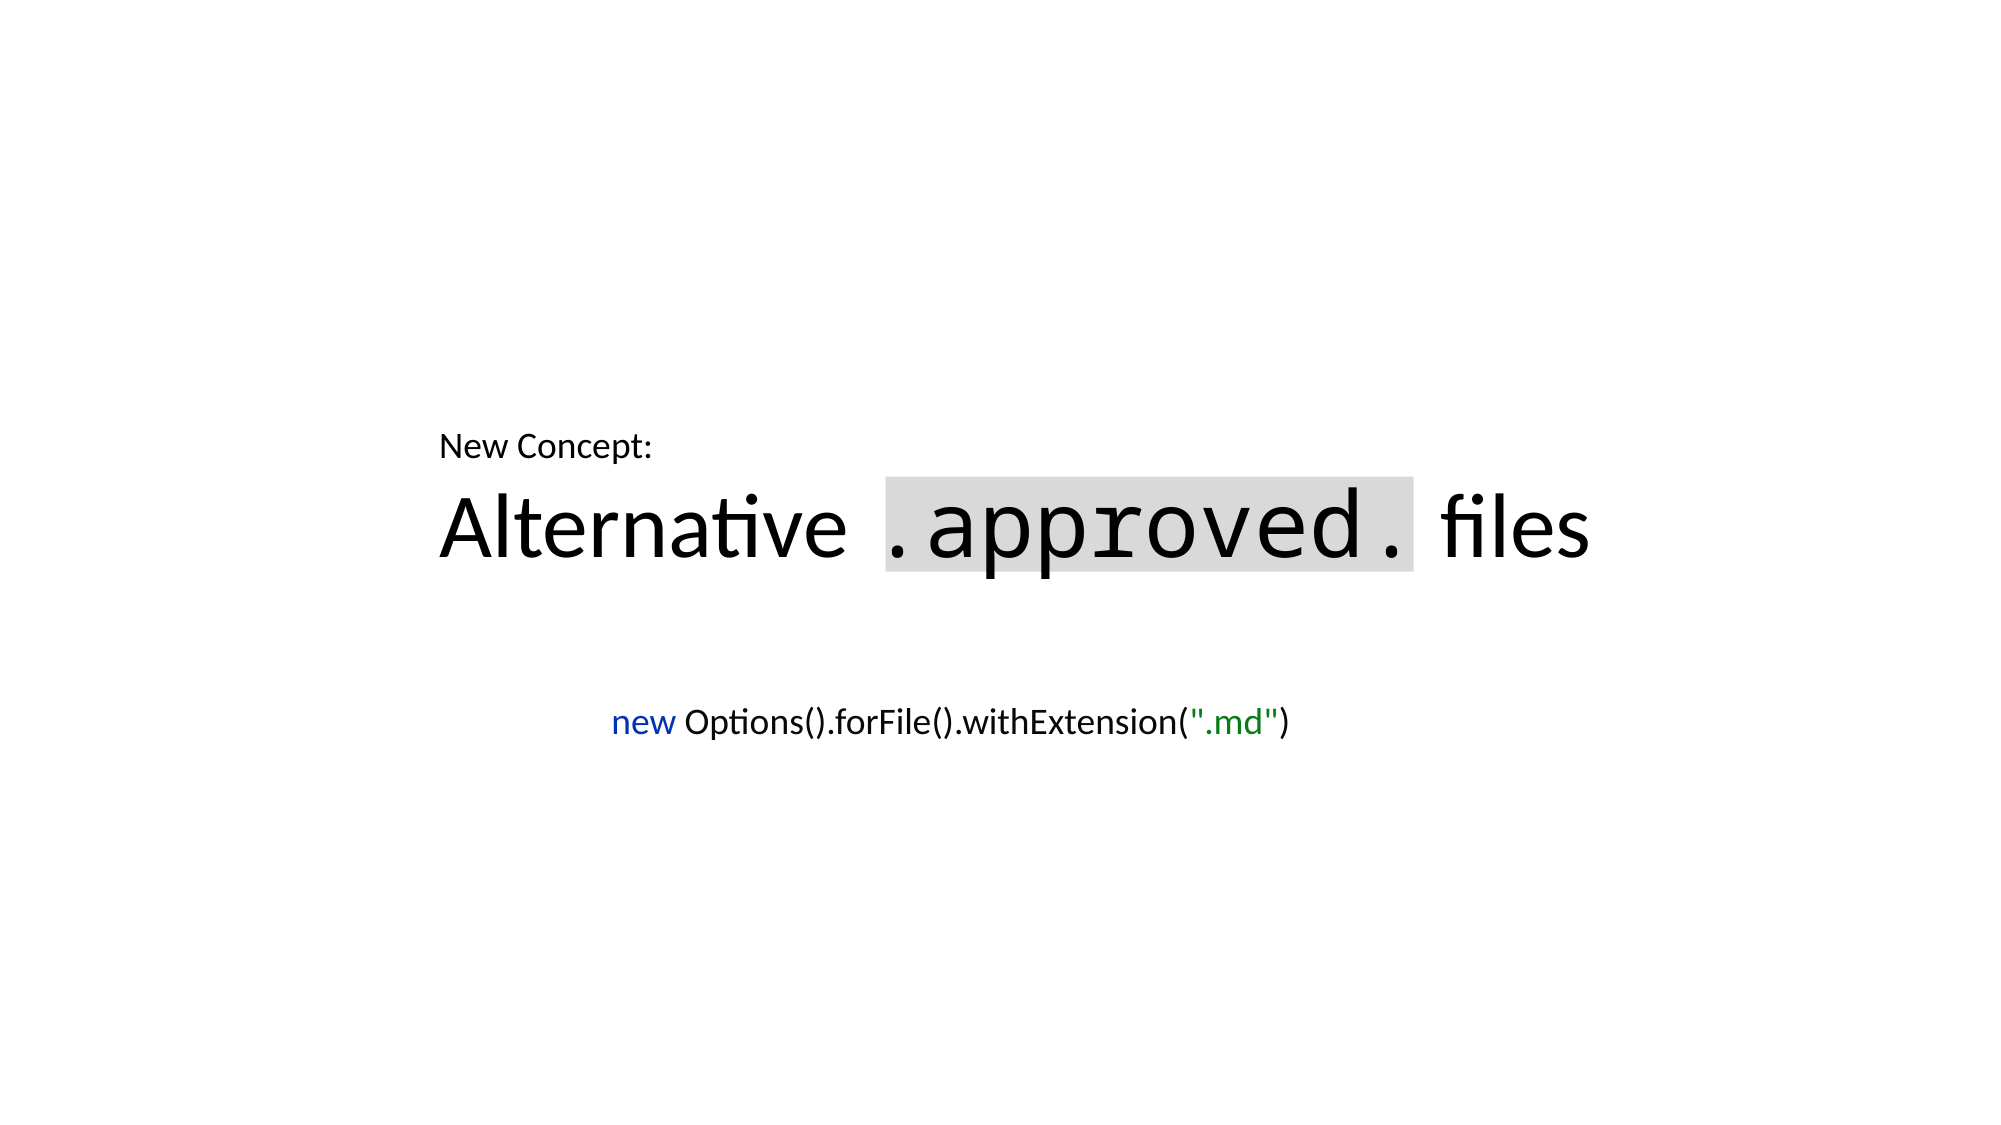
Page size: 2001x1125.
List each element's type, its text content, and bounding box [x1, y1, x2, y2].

text_box new Options().forFile().withExtension(".md") [596, 689, 1597, 750]
text_box New Concept: Alternative .approved. files [424, 413, 1650, 583]
